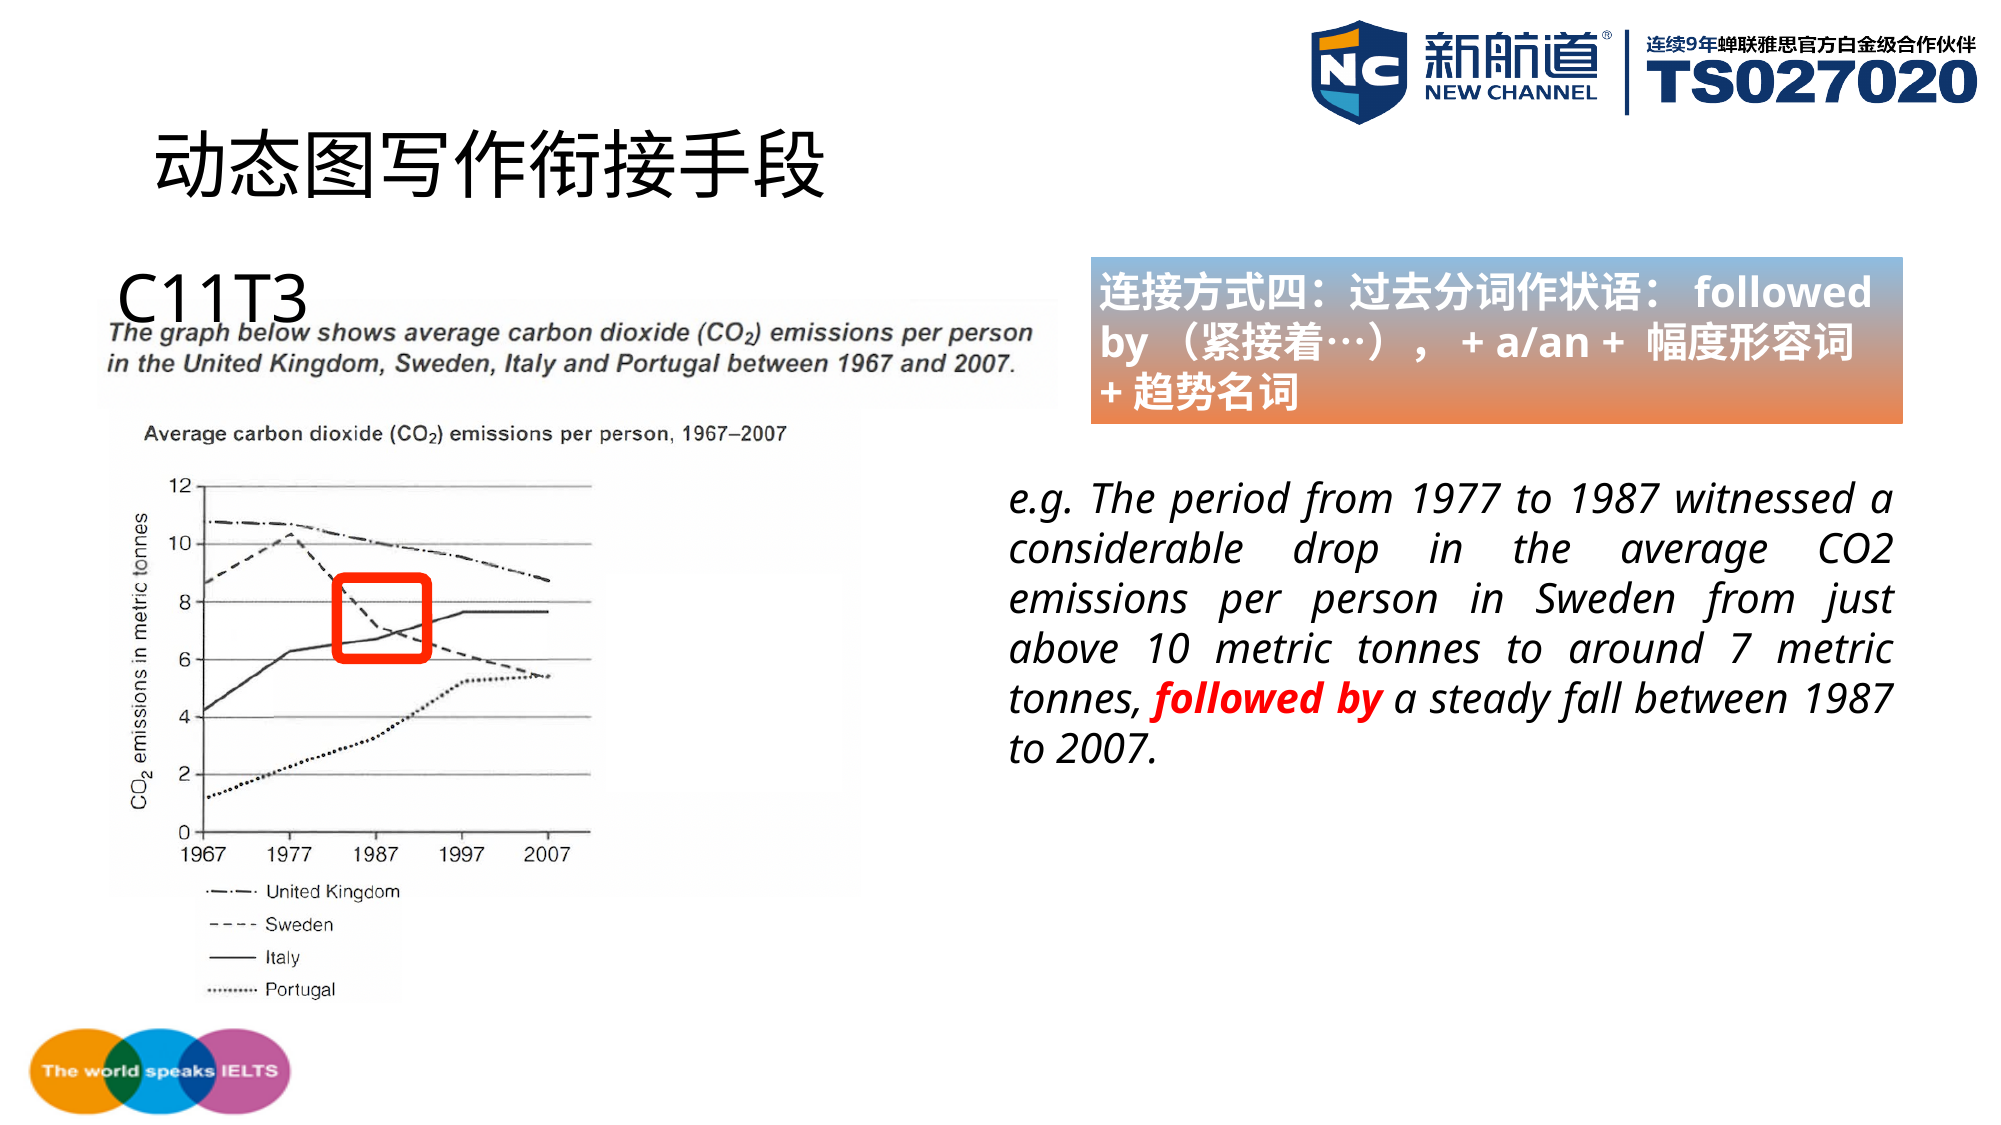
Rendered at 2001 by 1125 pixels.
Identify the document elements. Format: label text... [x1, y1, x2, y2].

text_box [97, 246, 1058, 1003]
title 动态图写作衔接手段 [137, 59, 1863, 278]
text_box 连接方式四：过去分词作状语：followed by（紧接着…），+ a/an + 幅度形容词+趋势名词 [1091, 257, 1903, 424]
text_box e.g. The period from 1977 to 1987 witnessed a considerable drop in the average CO2 emissions per person in Sweden from just above 10 metric tonnes to around 7 metric tonnes, followed by a steady fall between 1987 to 2007. [1058, 463, 1903, 780]
picture [1299, 0, 1983, 146]
picture [4, 1024, 311, 1122]
